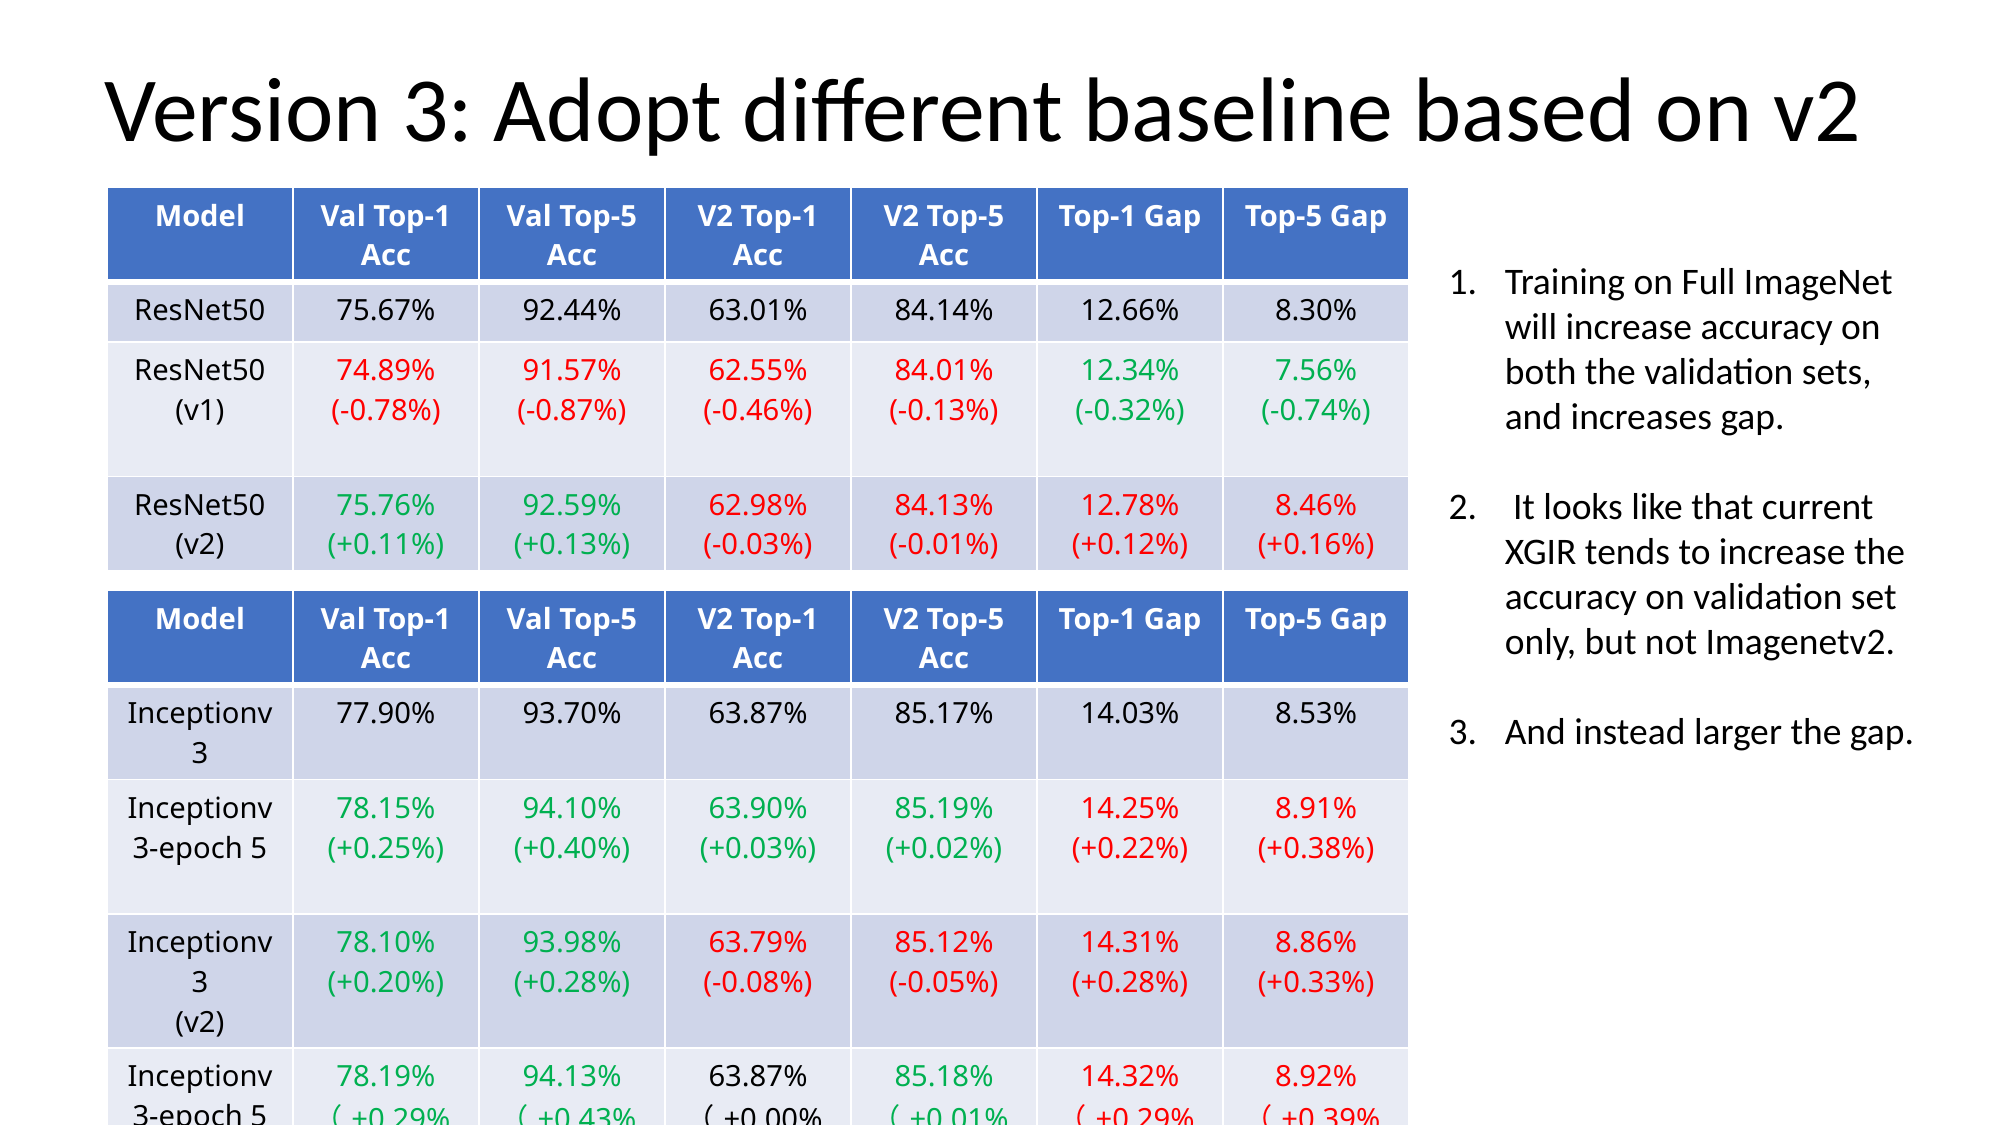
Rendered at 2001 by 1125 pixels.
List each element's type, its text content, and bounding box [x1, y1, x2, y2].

table_cell 74.89% (-0.78%) [294, 343, 478, 476]
table_cell 85.19% (+0.02%) [852, 780, 1036, 913]
table_cell 14.32% （+0.29%） [1038, 1049, 1222, 1125]
table_header Top-5 Gap [1224, 591, 1408, 682]
table_cell ResNet50 (v1) [108, 343, 292, 476]
table_cell 8.46% (+0.16%) [1224, 477, 1408, 570]
table_cell 12.66% [1038, 285, 1222, 341]
table_header Top-1 Gap [1038, 188, 1222, 279]
table_cell 92.44% [480, 285, 664, 341]
table_cell 8.91% (+0.38%) [1224, 780, 1408, 913]
table_cell 91.57% (-0.87%) [480, 343, 664, 476]
table_cell 75.67% [294, 285, 478, 341]
table_header Val Top-5 Acc [480, 188, 664, 279]
table_cell ResNet50 [108, 285, 292, 341]
table_cell 8.86% (+0.33%) [1224, 915, 1408, 1047]
table_header Top-1 Gap [1038, 591, 1222, 682]
table_cell 8.92% （+0.39%） [1224, 1049, 1408, 1125]
table_header Val Top-1 Acc [294, 188, 478, 279]
table_header V2 Top-1 Acc [666, 188, 850, 279]
table_cell Inceptionv3-epoch 5 (v3) [108, 1049, 292, 1125]
table_header V2 Top-5 Acc [852, 591, 1036, 682]
table_cell 75.76% (+0.11%) [294, 477, 478, 570]
table_cell ResNet50 (v2) [108, 477, 292, 570]
table_header Val Top-5 Acc [480, 591, 664, 682]
table_cell 85.17% [852, 688, 1036, 779]
table_cell 78.10% (+0.20%) [294, 915, 478, 1047]
table_cell 63.90% (+0.03%) [666, 780, 850, 913]
table_cell 77.90% [294, 688, 478, 779]
table_header Val Top-1 Acc [294, 591, 478, 682]
table_cell 12.34% (-0.32%) [1038, 343, 1222, 476]
table_cell 78.19% （+0.29%） [294, 1049, 478, 1125]
table_cell 8.30% [1224, 285, 1408, 341]
table_cell 63.87% [666, 688, 850, 779]
table_cell 78.15% (+0.25%) [294, 780, 478, 913]
table_cell 94.10% (+0.40%) [480, 780, 664, 913]
table_header V2 Top-5 Acc [852, 188, 1036, 279]
table_header V2 Top-1 Acc [666, 591, 850, 682]
text_box Training on Full ImageNet will increase accuracy on both the validation sets, and increases gap. It looks like that current XGIR tends to increase the accuracy on validation set only, but not Imagenetv2. And instead larger the gap. [1433, 249, 1945, 760]
table_cell Inceptionv3 [108, 688, 292, 779]
table_cell 8.53% [1224, 688, 1408, 779]
table_cell 63.79% (-0.08%) [666, 915, 850, 1047]
table_cell Inceptionv3 (v2) [108, 915, 292, 1047]
table_cell 14.31% (+0.28%) [1038, 915, 1222, 1047]
table_cell 85.18% （+0.01%） [852, 1049, 1036, 1125]
table_cell 14.03% [1038, 688, 1222, 779]
table_cell 63.01% [666, 285, 850, 341]
table_cell 14.25% (+0.22%) [1038, 780, 1222, 913]
table_cell 93.70% [480, 688, 664, 779]
table_cell 7.56% (-0.74%) [1224, 343, 1408, 476]
table_header Top-5 Gap [1224, 188, 1408, 279]
table_cell 12.78% (+0.12%) [1038, 477, 1222, 570]
table_cell 92.59% (+0.13%) [480, 477, 664, 570]
table_cell Inceptionv3-epoch 5 [108, 780, 292, 913]
table_cell 84.13% (-0.01%) [852, 477, 1036, 570]
table_cell 63.87% （+0.00%） [666, 1049, 850, 1125]
table_cell 84.14% [852, 285, 1036, 341]
table_header Model [108, 188, 292, 279]
table_cell 85.12% (-0.05%) [852, 915, 1036, 1047]
table_cell 62.98% (-0.03%) [666, 477, 850, 570]
table_cell 94.13% （+0.43%） [480, 1049, 664, 1125]
table_cell 84.01% (-0.13%) [852, 343, 1036, 476]
table_header Model [108, 591, 292, 682]
title Version 3: Adopt different baseline based on v2 [89, 3, 1907, 221]
table_cell 62.55% (-0.46%) [666, 343, 850, 476]
table_cell 93.98% (+0.28%) [480, 915, 664, 1047]
